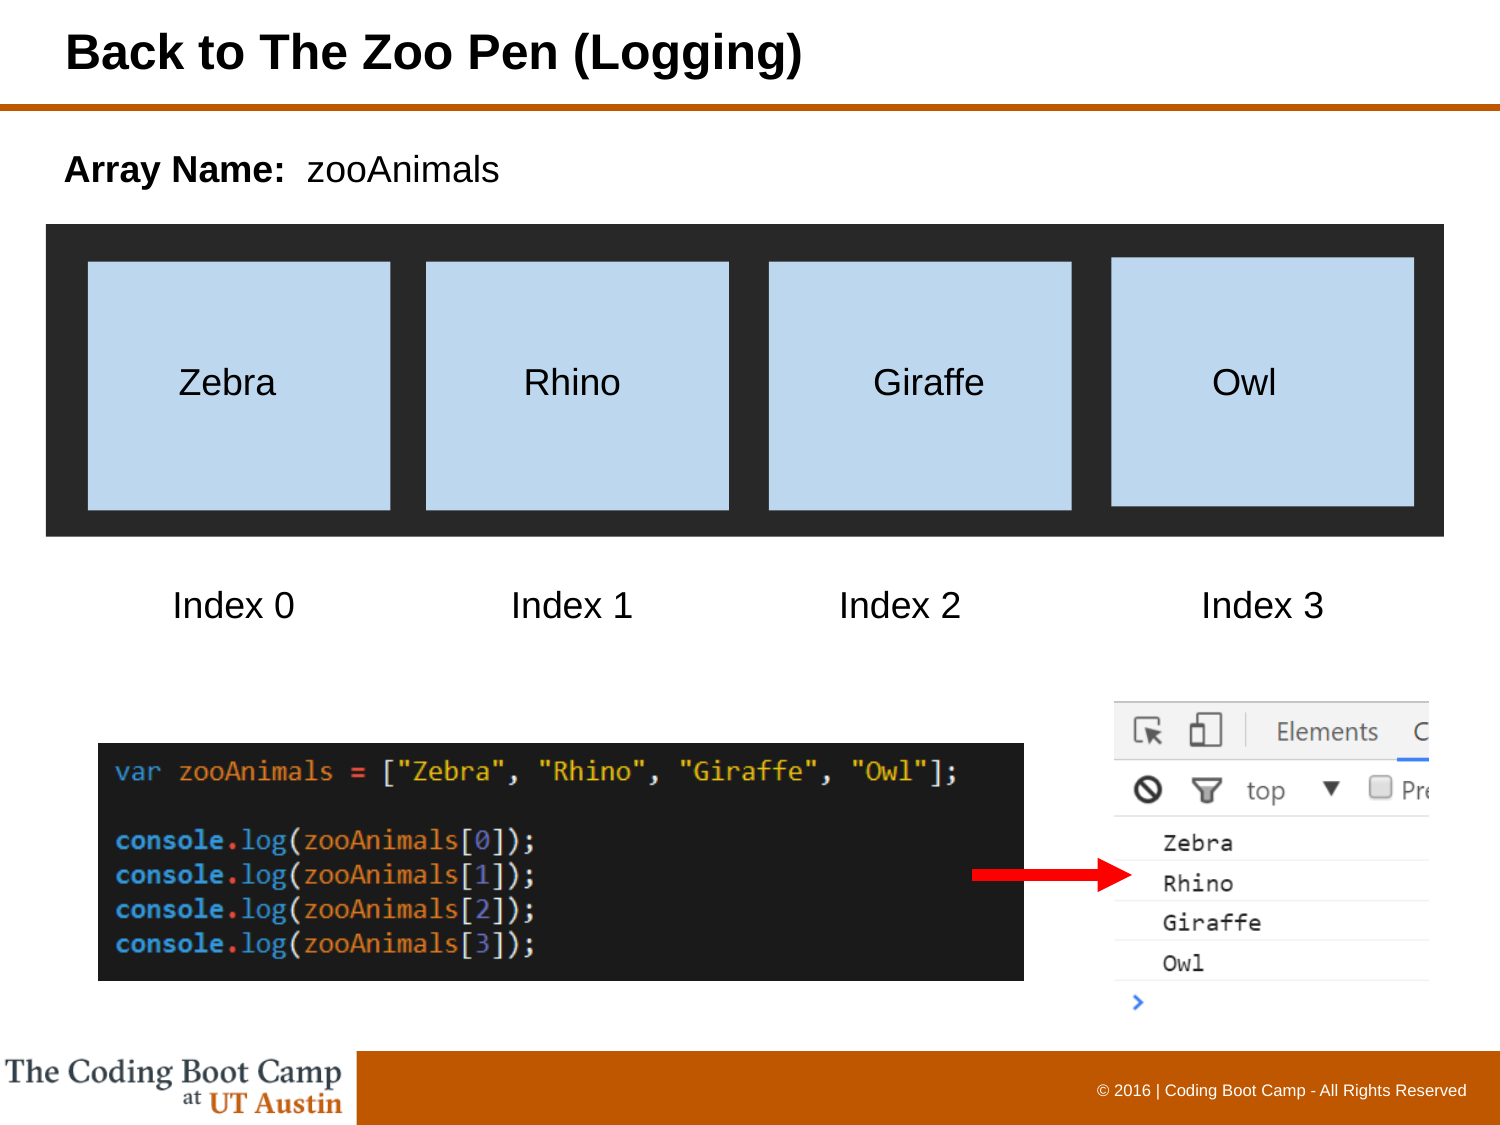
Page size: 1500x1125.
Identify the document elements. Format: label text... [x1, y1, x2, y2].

text_box [1110, 256, 1415, 507]
text_box Rhino [508, 350, 636, 410]
text_box [768, 261, 1073, 512]
text_box Owl [1197, 350, 1292, 410]
text_box Index 1 [496, 574, 649, 634]
text_box Array Name: zooAnimals [48, 137, 515, 198]
text_box Index 3 [1186, 574, 1340, 634]
text_box Zebra [163, 350, 292, 410]
text_box Giraffe [858, 350, 1000, 410]
text_box Index 0 [157, 574, 321, 634]
title Back to The Zoo Pen (Logging) [50, 0, 948, 108]
picture [0, 1050, 357, 1125]
picture [1114, 699, 1429, 1024]
text_box [87, 261, 392, 512]
text_box [45, 223, 1445, 538]
picture [98, 743, 1024, 981]
text_box Index 2 [823, 574, 977, 634]
text_box [425, 261, 730, 512]
